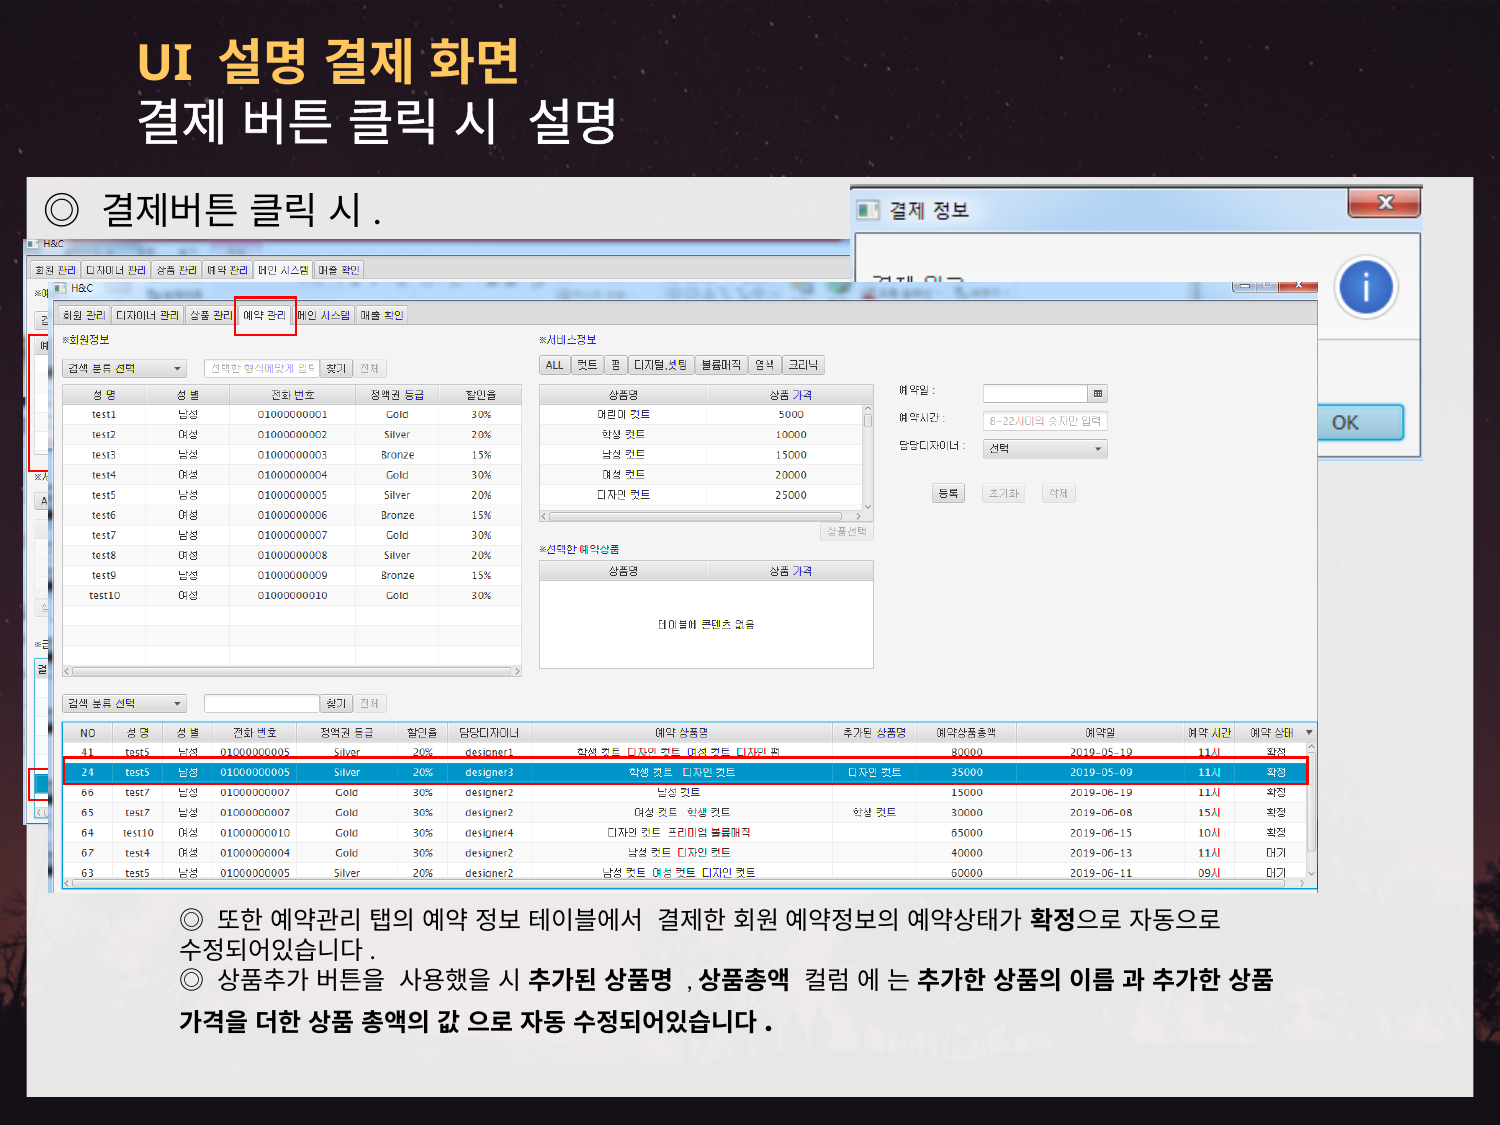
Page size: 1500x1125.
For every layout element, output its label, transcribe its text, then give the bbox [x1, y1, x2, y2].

text_box ◎ 결제버튼 클릭 시. [29, 179, 825, 239]
text_box UI 설명 결제 화면 결제 버튼 클릭 시 설명 [120, 22, 914, 158]
picture [0, 0, 1500, 1125]
text_box ◎ 또한 예약관리 탭의 예약 정보 테이블에서 결제한 회원 예약정보의 예약상태가 확정으로 자동으로 수정되어있습니다. ◎ 상품추가 버튼을 사용했을 시 추가된 상품명 ,상품총액 컬럼 에 는 추가한 상품의 이름 과 추가한 상품 가격을 더한 상품 총액의 값 으로 자동 수정되어있습니다. [164, 897, 1318, 1047]
